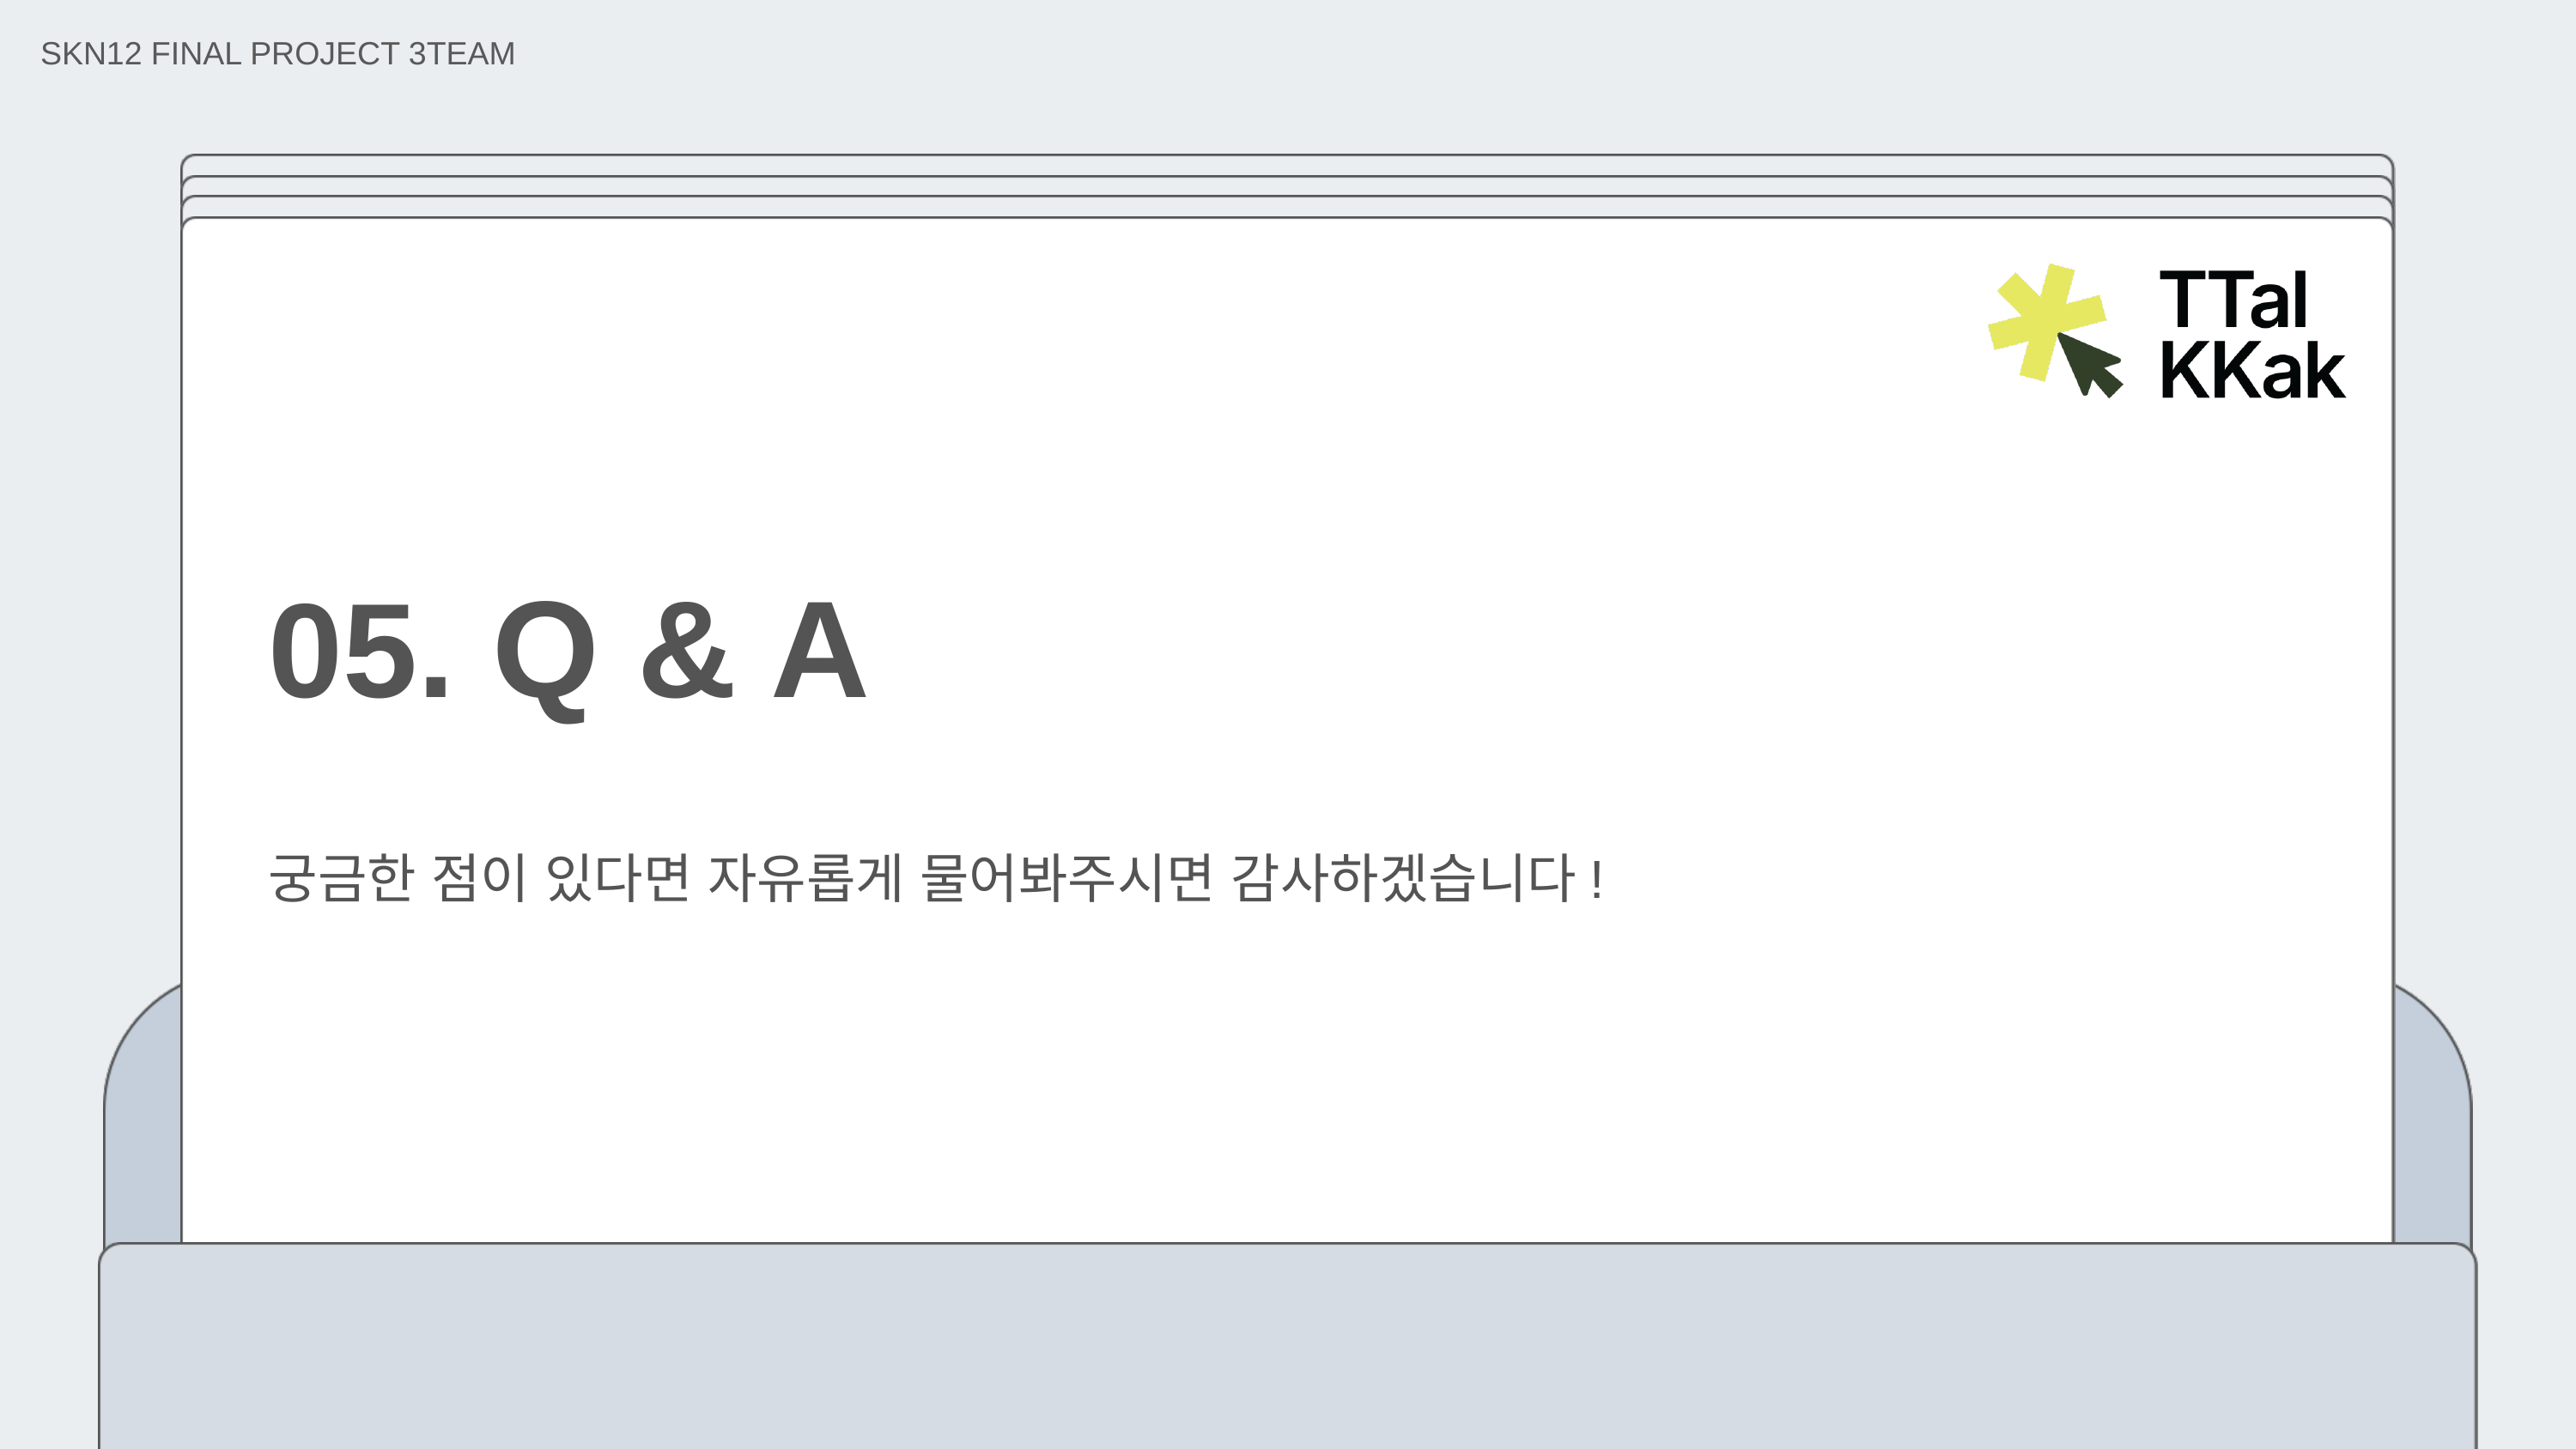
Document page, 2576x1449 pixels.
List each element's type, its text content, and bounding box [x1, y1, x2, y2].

text_box SKN12 FINAL PROJECT 3TEAM [21, 21, 536, 86]
picture [98, 153, 2478, 1449]
